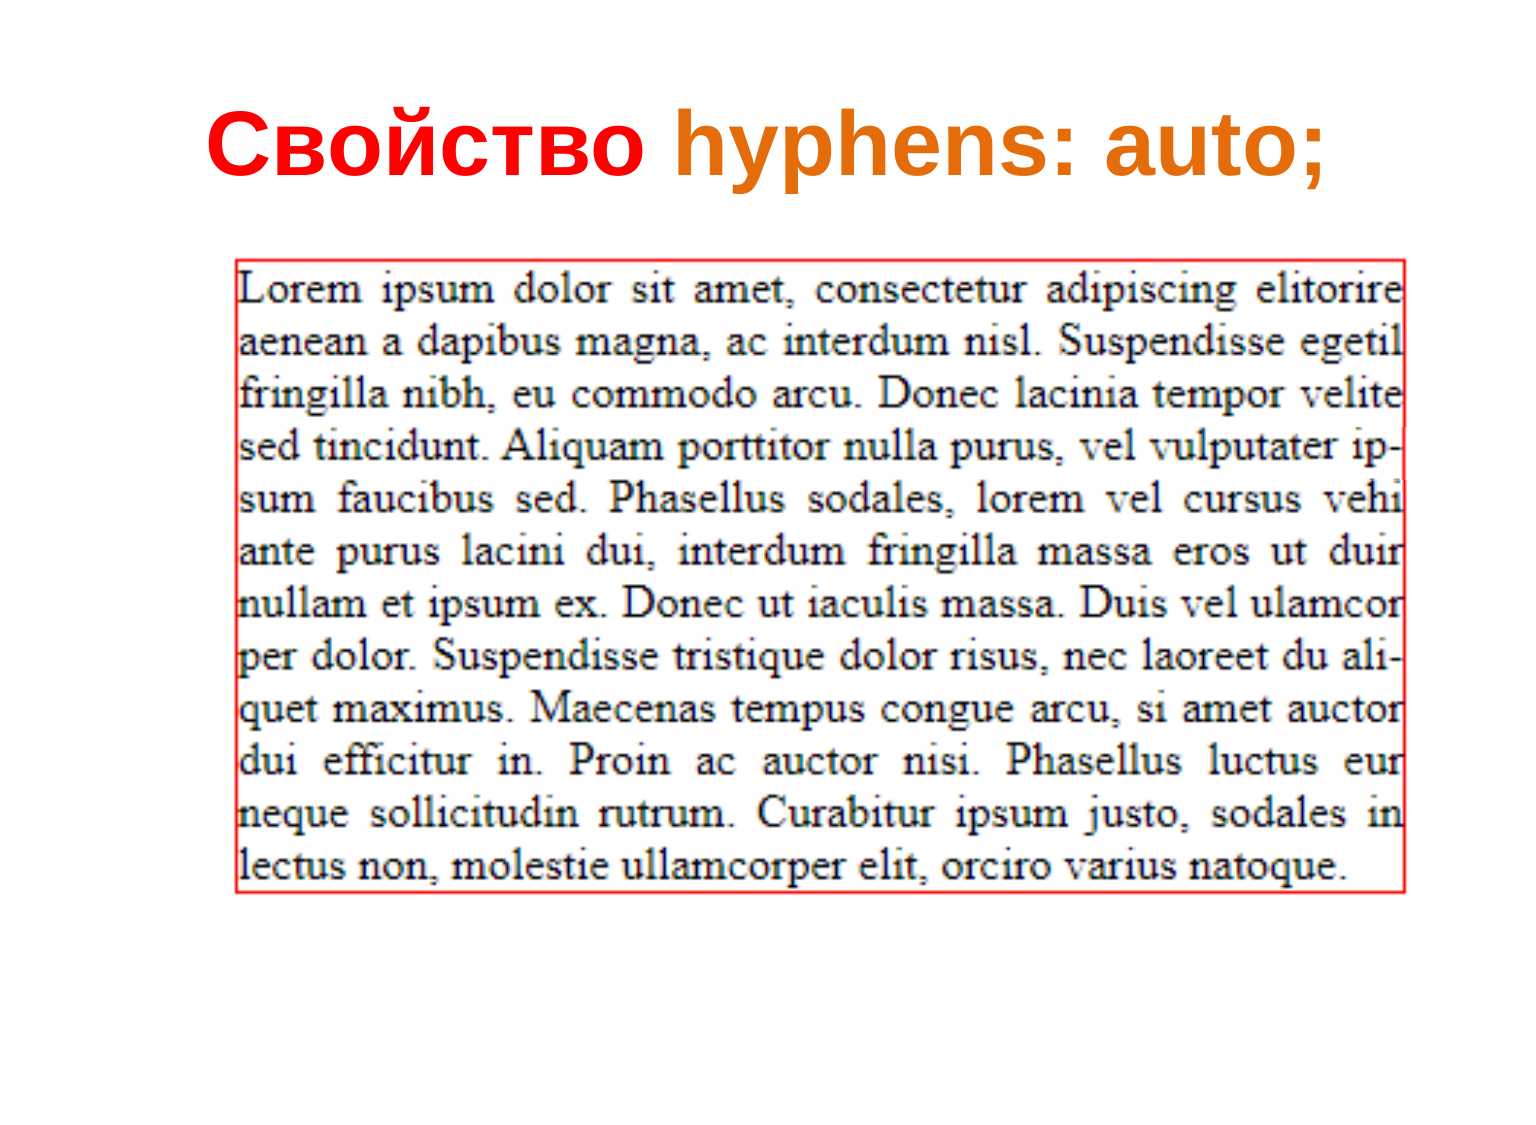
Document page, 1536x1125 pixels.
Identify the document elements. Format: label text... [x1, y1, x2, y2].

picture [224, 243, 1424, 929]
title Свойство hyphens: auto; [76, 45, 1459, 233]
